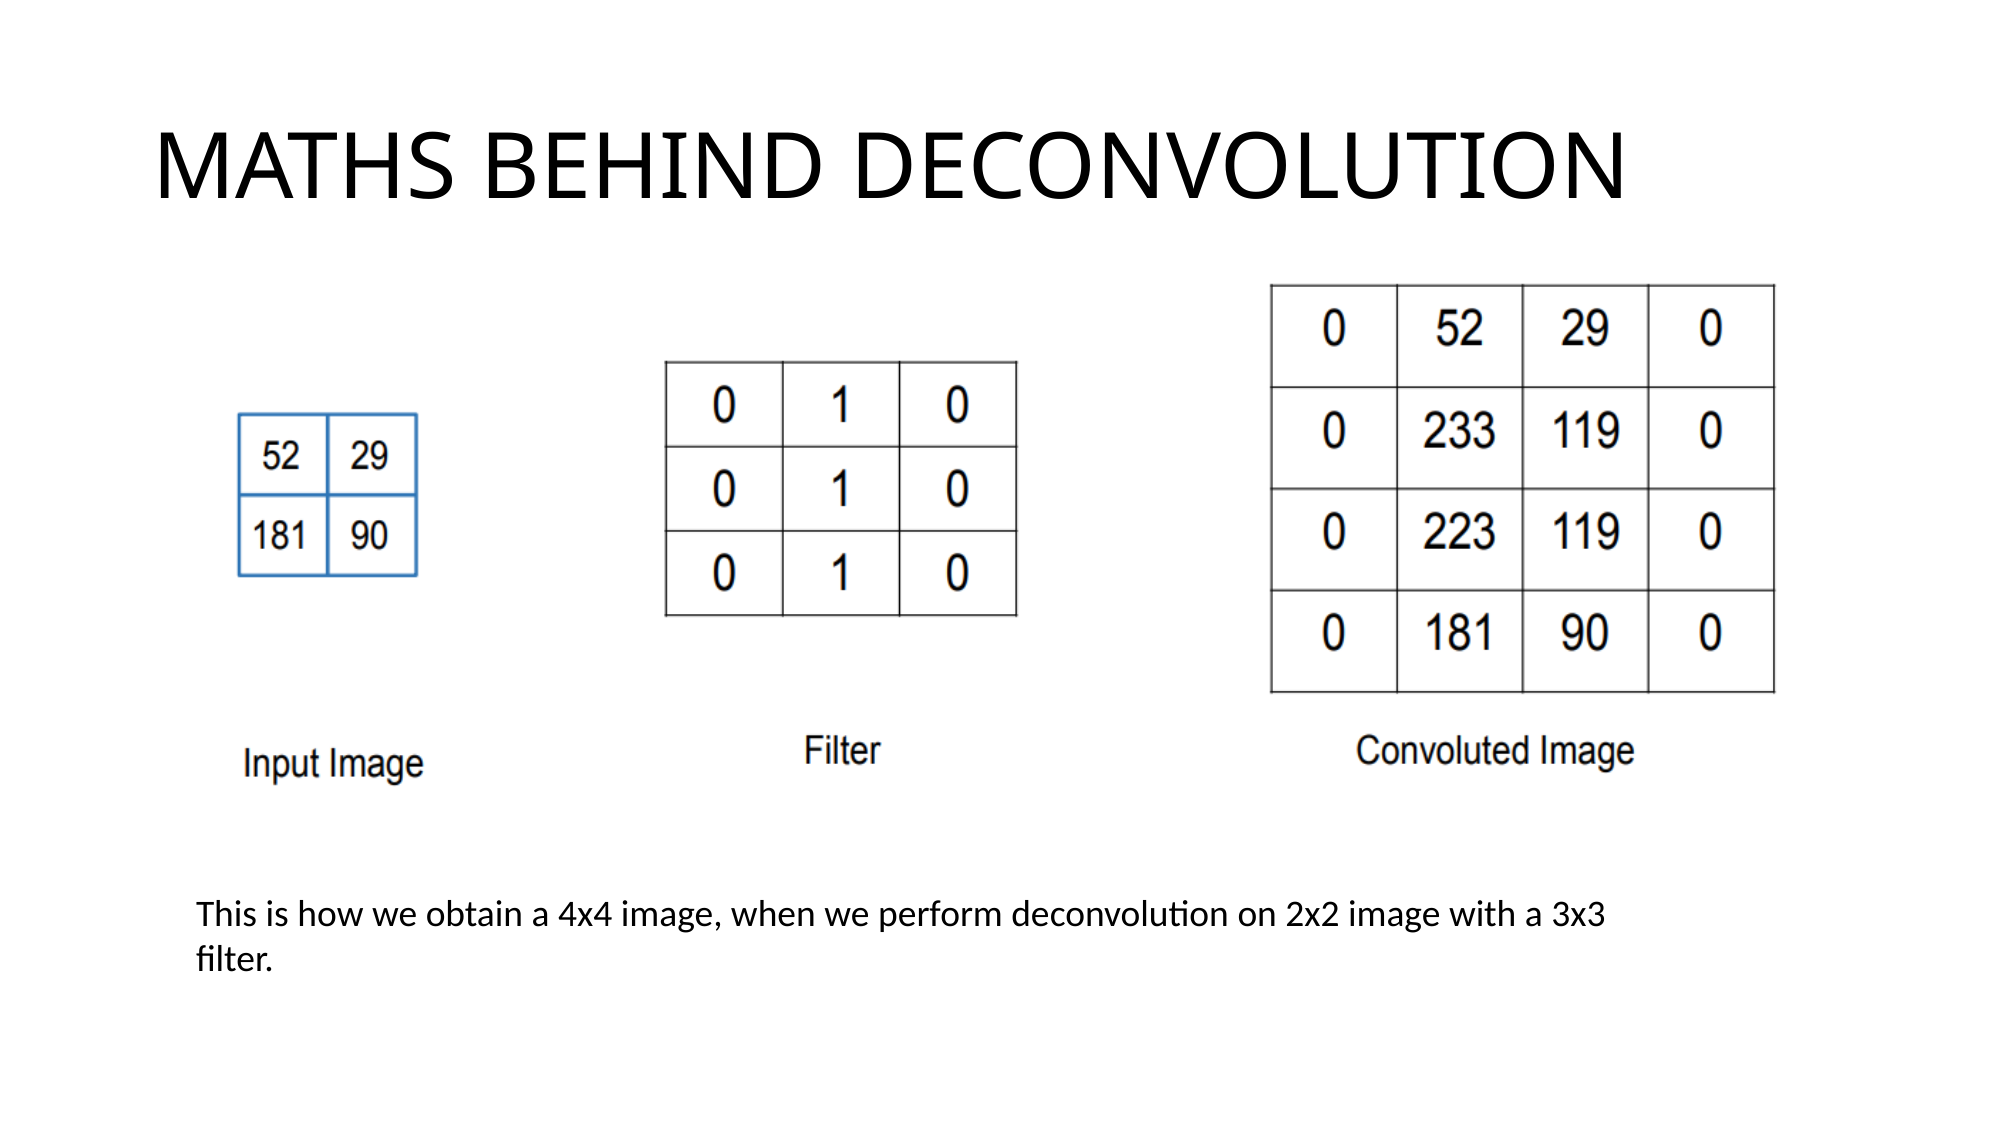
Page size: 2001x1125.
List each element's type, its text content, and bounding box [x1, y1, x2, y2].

text_box This is how we obtain a 4x4 image, when we perform deconvolution on 2x2 image with a 3x3 filter. [181, 881, 1695, 986]
title MATHS BEHIND DECONVOLUTION [137, 59, 1863, 277]
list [137, 277, 1863, 801]
